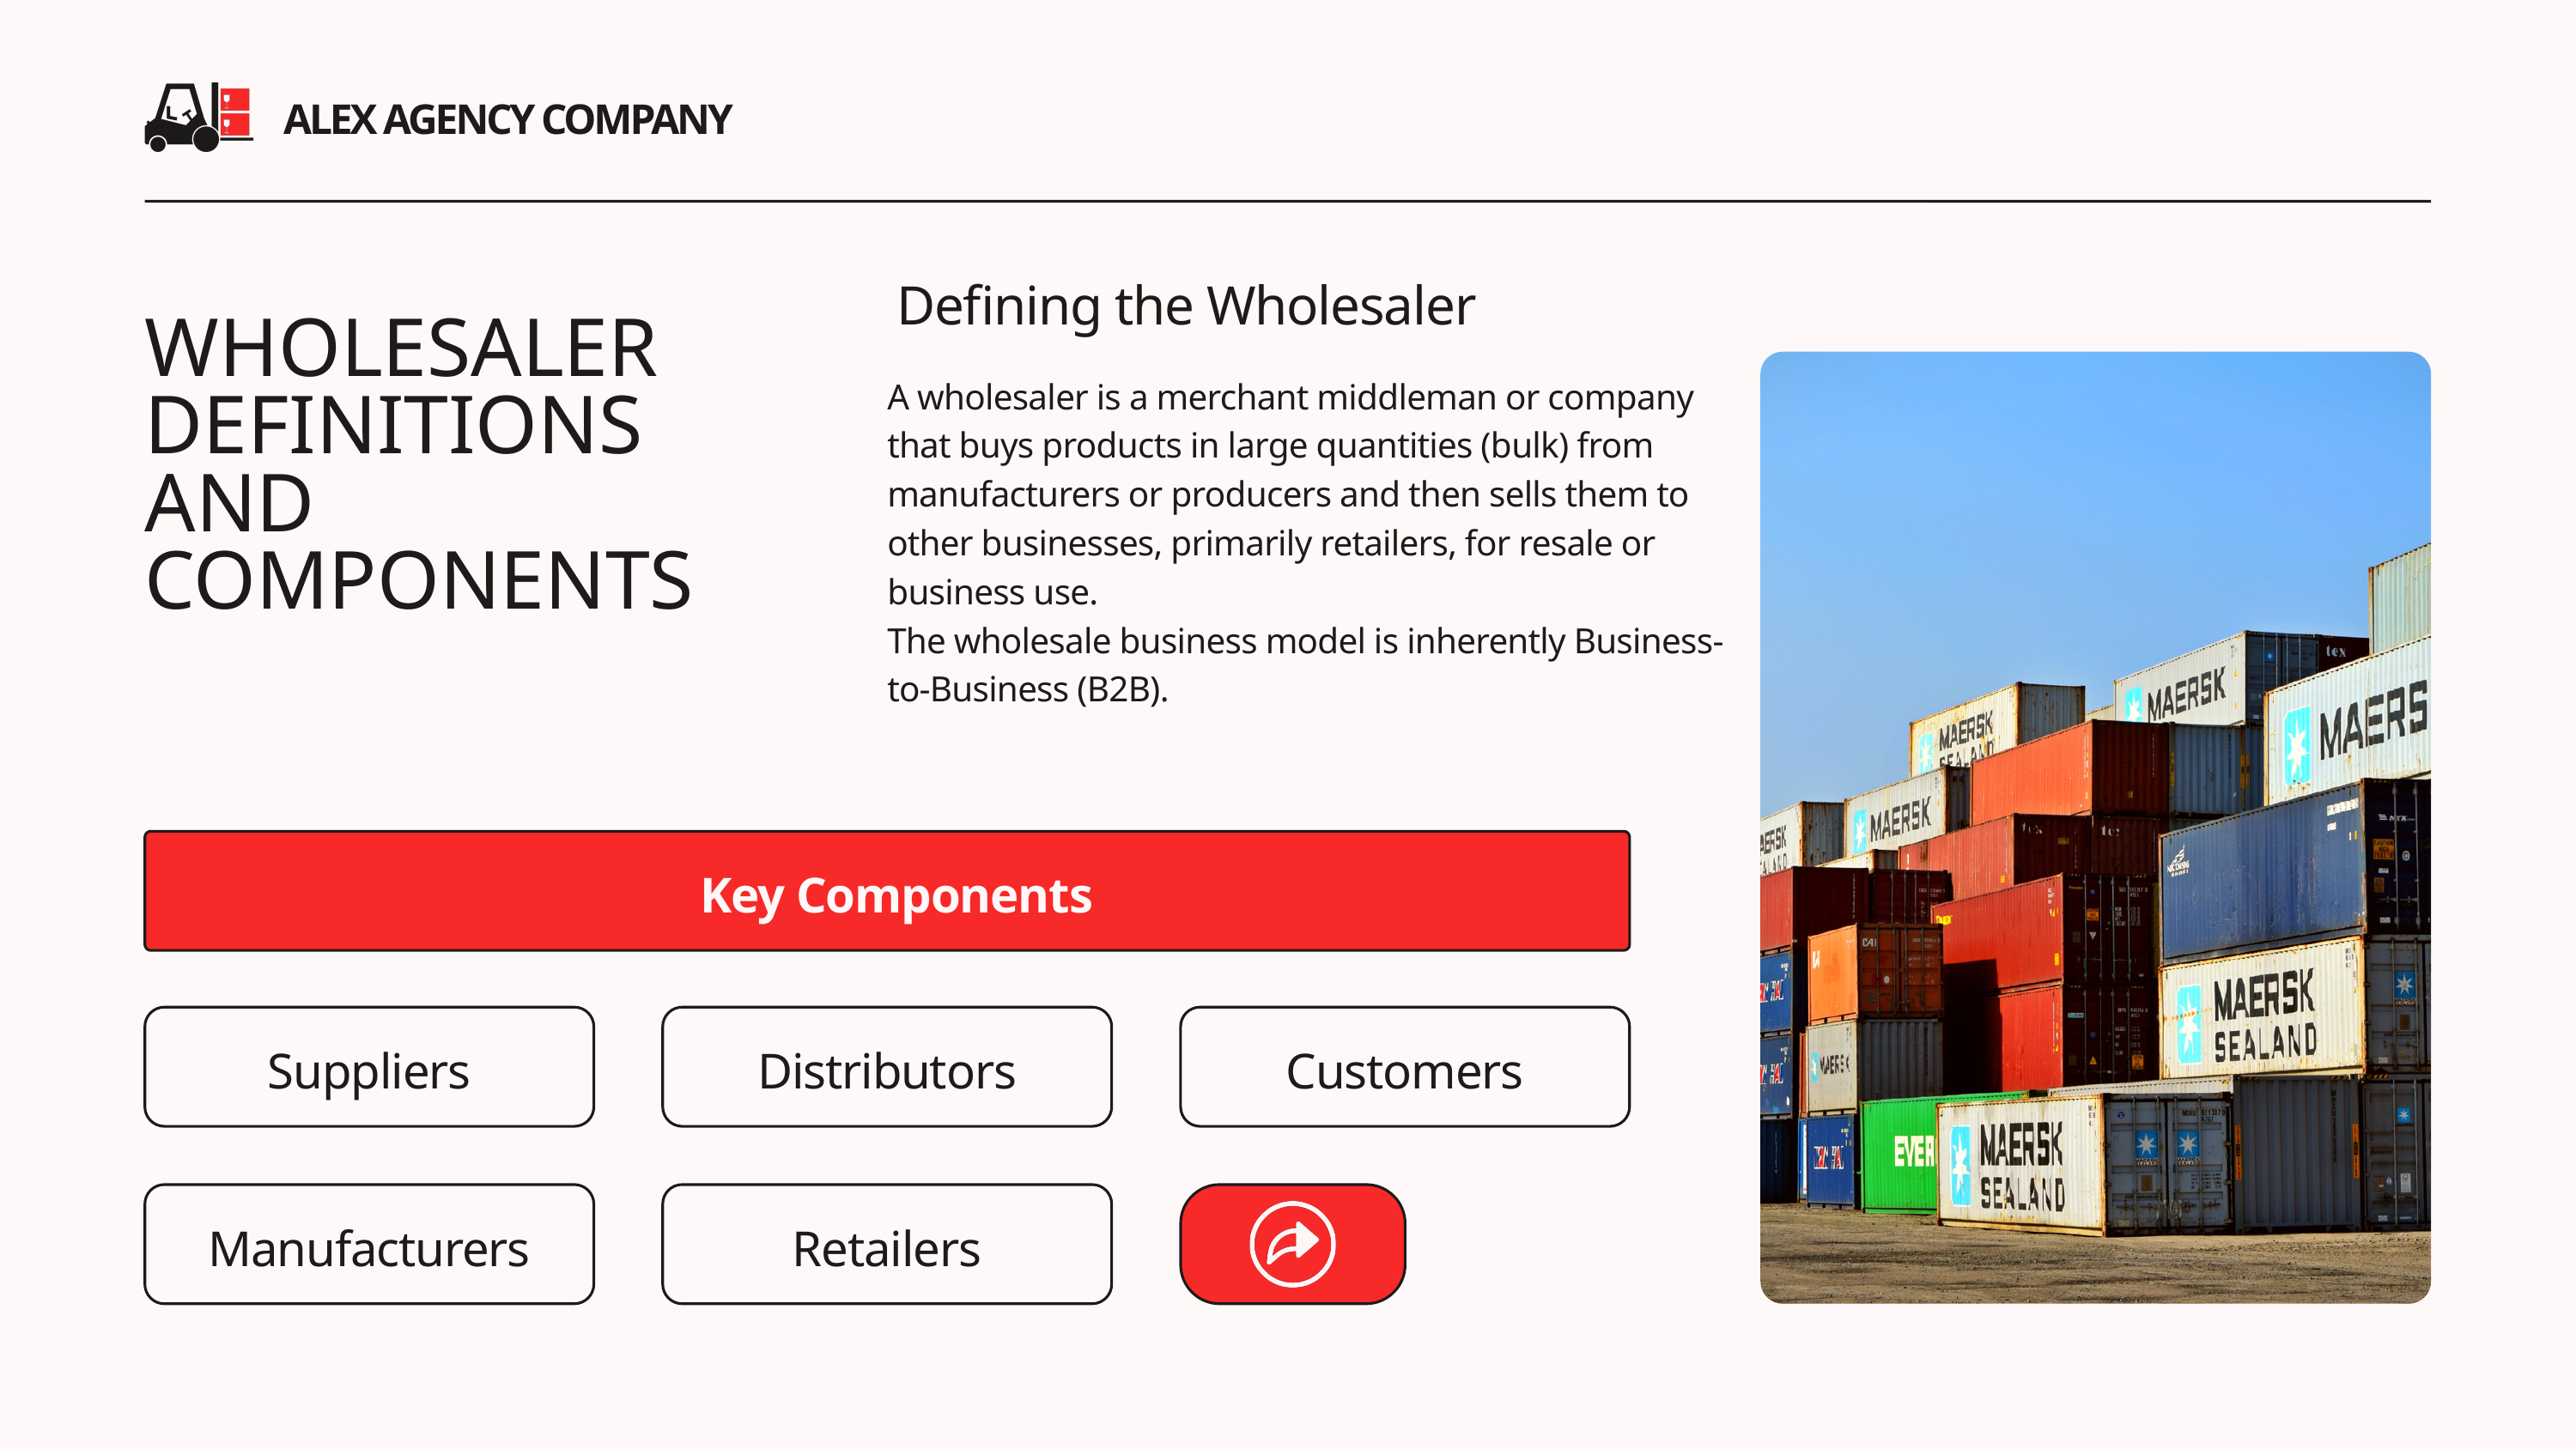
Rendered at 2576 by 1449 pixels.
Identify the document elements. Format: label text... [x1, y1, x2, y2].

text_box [144, 831, 1631, 951]
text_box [1759, 351, 2432, 1304]
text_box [662, 1184, 1112, 1304]
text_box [662, 1006, 1112, 1127]
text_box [144, 1184, 594, 1304]
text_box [144, 1006, 594, 1127]
text_box WHOLESALER DEFINITIONS AND COMPONENTS [144, 314, 756, 626]
text_box ALEX AGENCY COMPANY [283, 84, 904, 142]
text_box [1180, 1006, 1631, 1127]
text_box [144, 82, 254, 152]
text_box Defining the Wholesaler [896, 261, 1542, 336]
text_box A wholesaler is a merchant middleman or company that buys products in large quantities (bulk) from manufacturers or producers and then sells them to other businesses, primarily retailers, for resale or business use. The wholesale business model is inherently Business-to-Business (B2B). [887, 367, 1725, 758]
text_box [1180, 1184, 1406, 1304]
